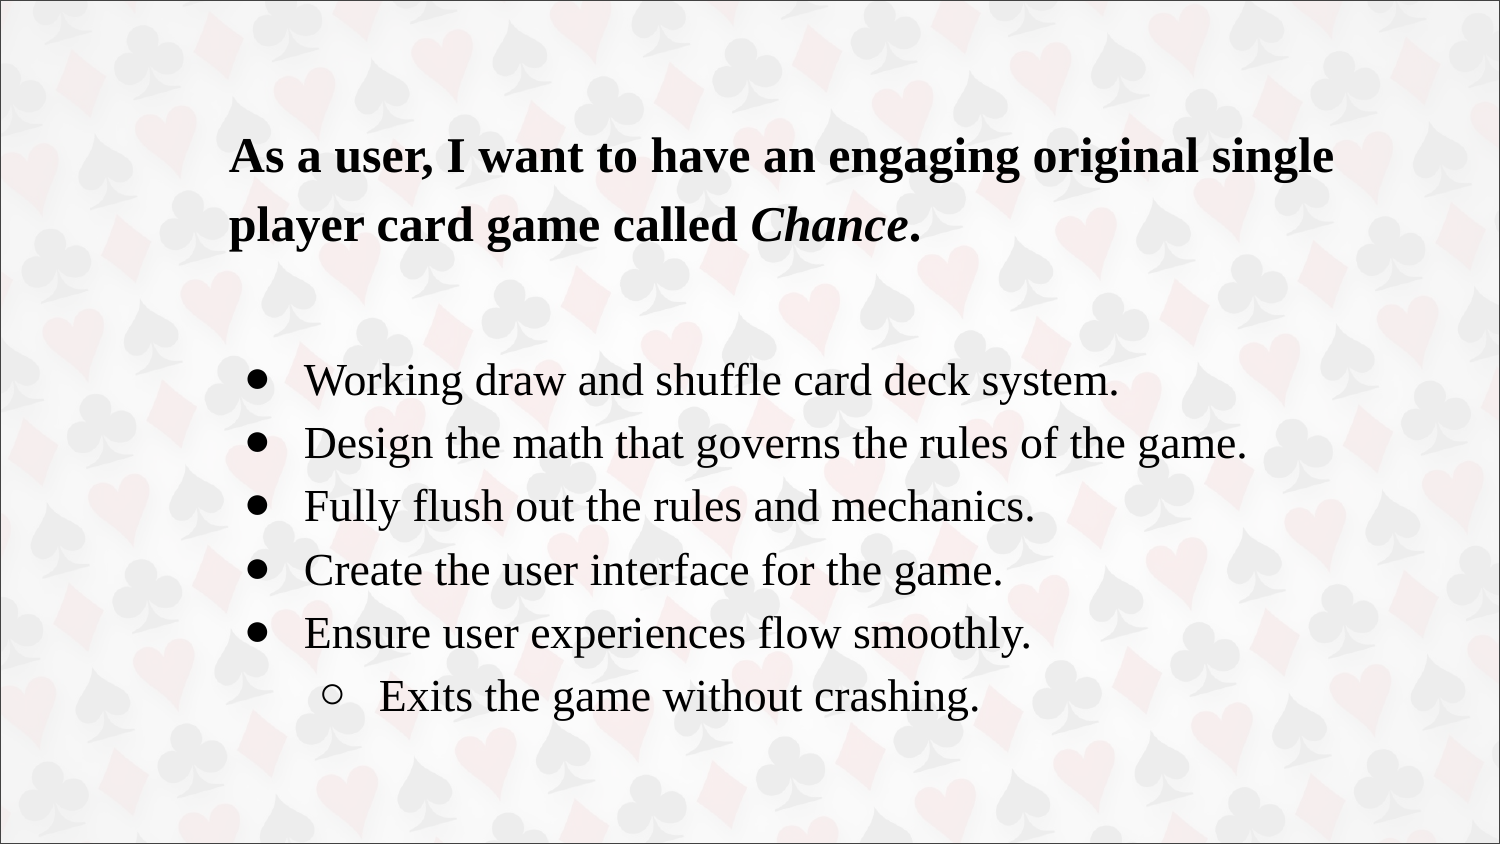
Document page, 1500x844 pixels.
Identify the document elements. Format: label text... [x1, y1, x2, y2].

list Working draw and shuffle card deck system. Design the math that governs the rules of the game. Fully flush out the rules and mechanics. Create the user interface for the game. Ensure user experiences flow smoothly. Exits the game without crashing. [213, 326, 1368, 744]
title As a user, I want to have an engaging original single player card game called Chance. [213, 98, 1368, 263]
